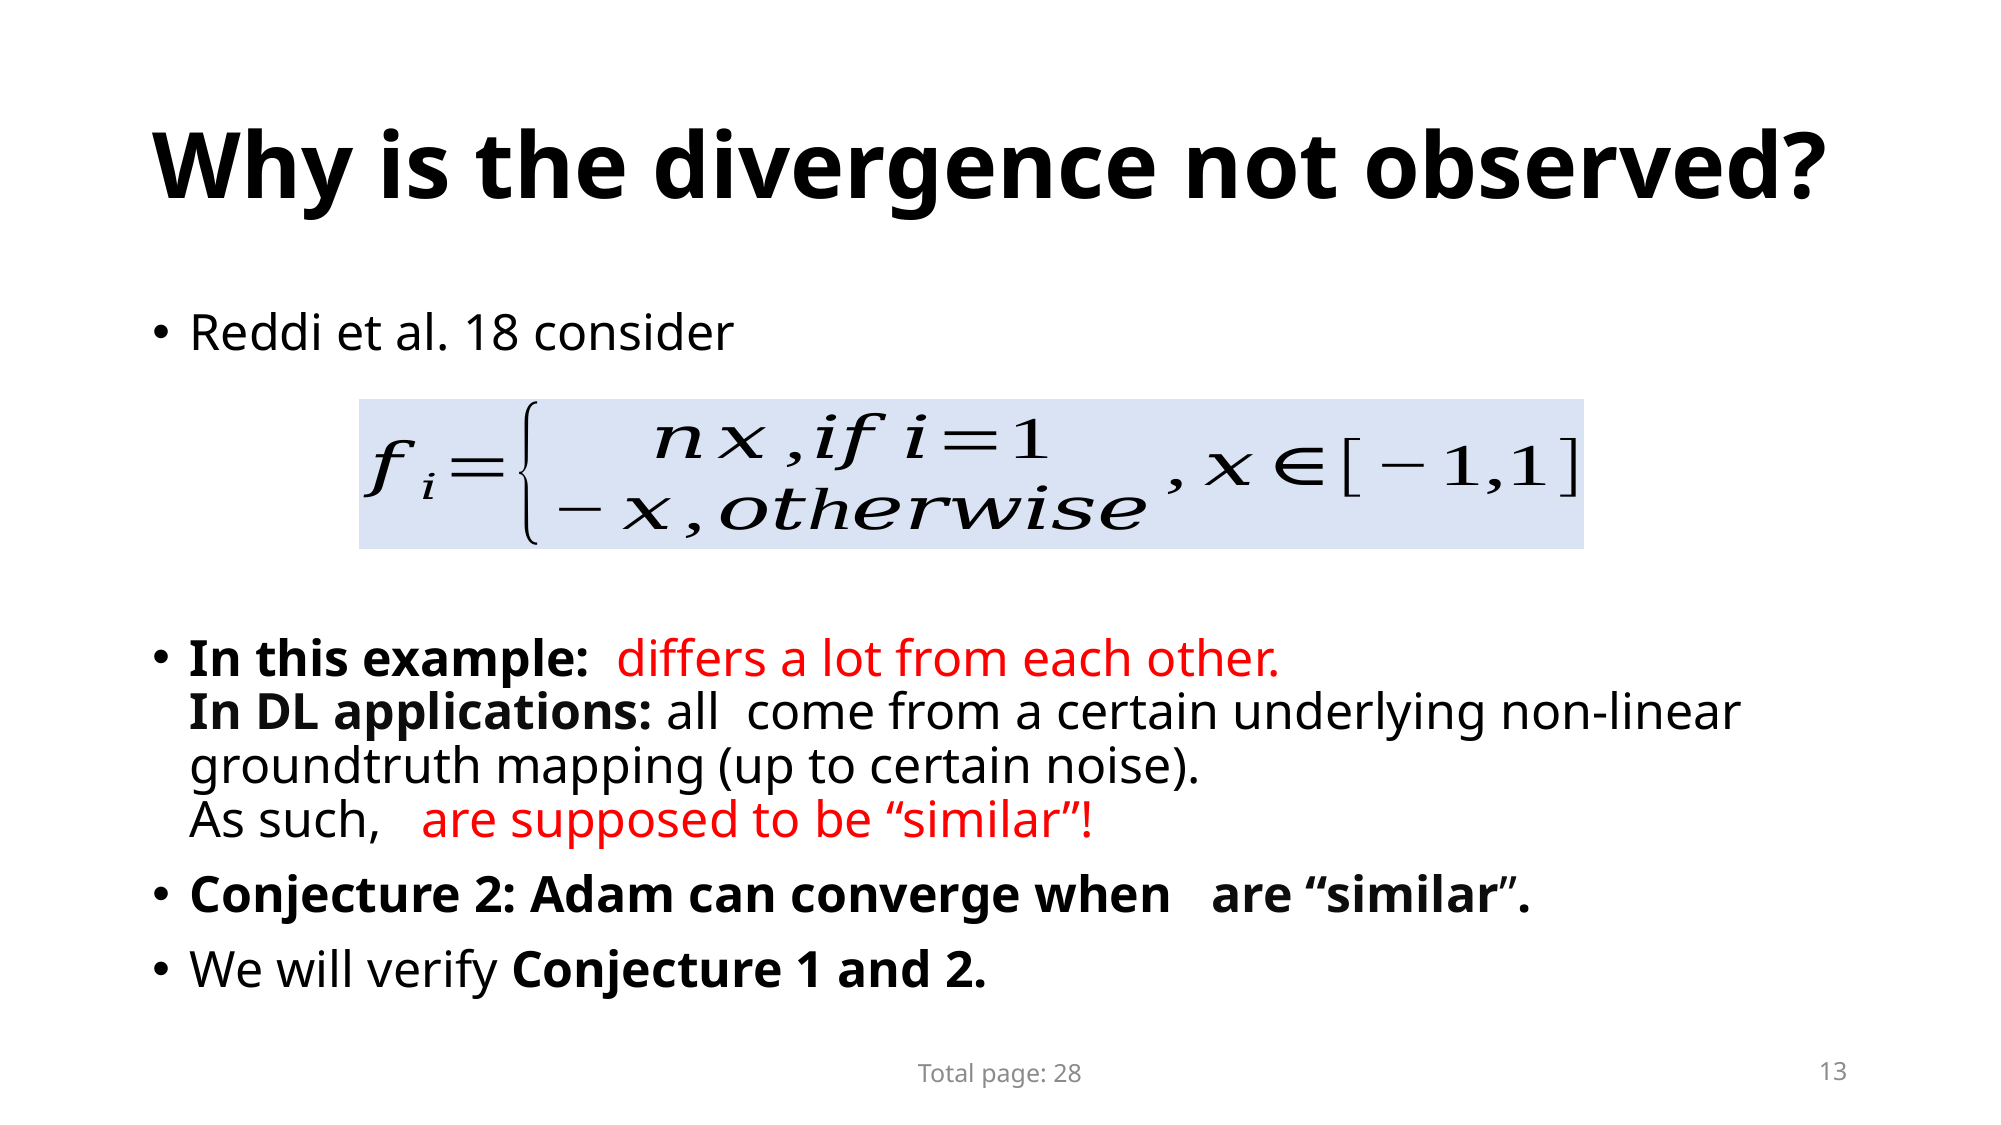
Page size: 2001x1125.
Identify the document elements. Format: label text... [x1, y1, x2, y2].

footer Total page: 28 [662, 1042, 1338, 1103]
title Why is the divergence not observed? [137, 59, 1863, 278]
slide_number 13 [1412, 1042, 1863, 1103]
